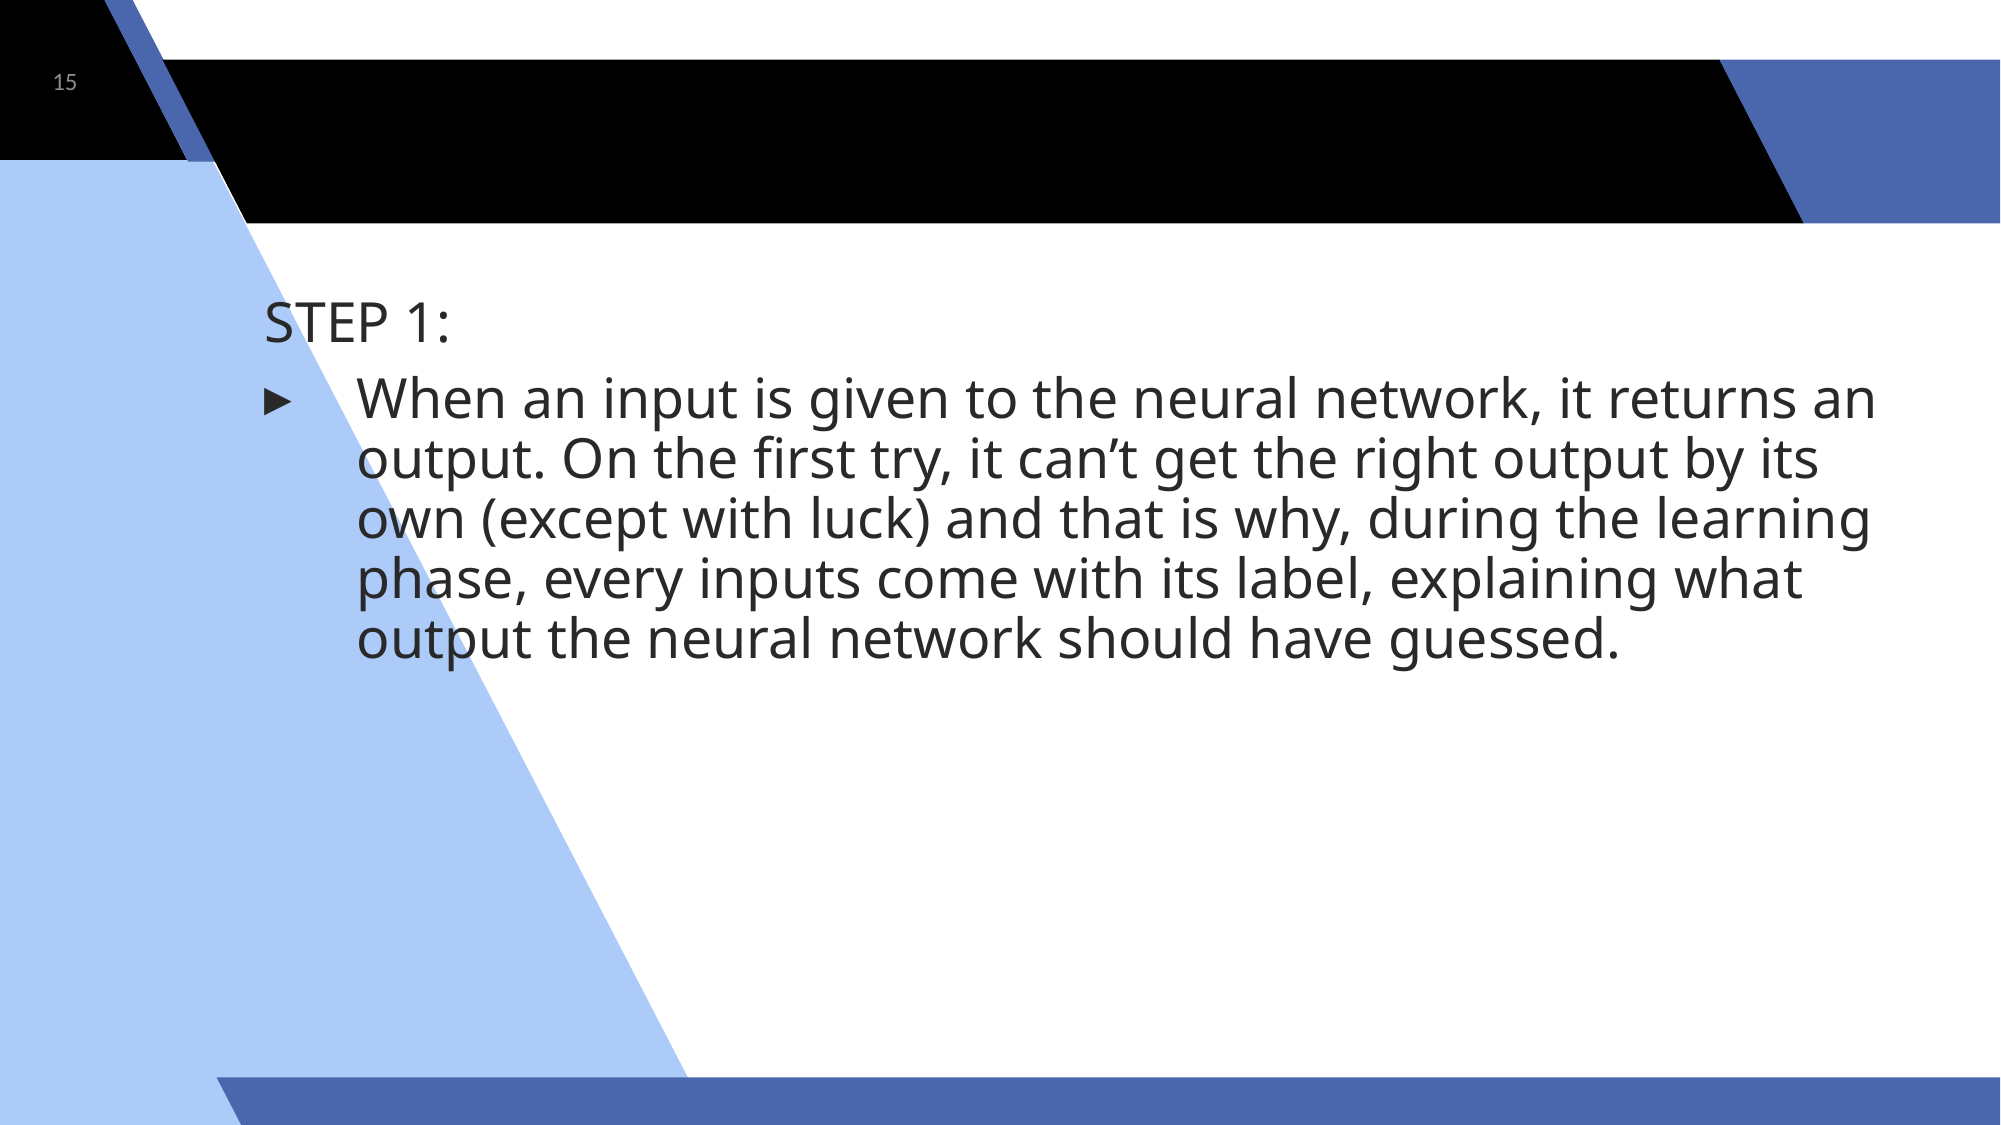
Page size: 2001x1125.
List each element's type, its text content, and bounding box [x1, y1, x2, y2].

slide_number 15 [0, 0, 131, 160]
list STEP 1: When an input is given to the neural network, it returns an output. On the first try, it can’t get the right output by its own (except with luck) and that is why, during the learning phase, every inputs come with its label, explaining what output the neural network should have guessed. [241, 279, 1900, 1078]
